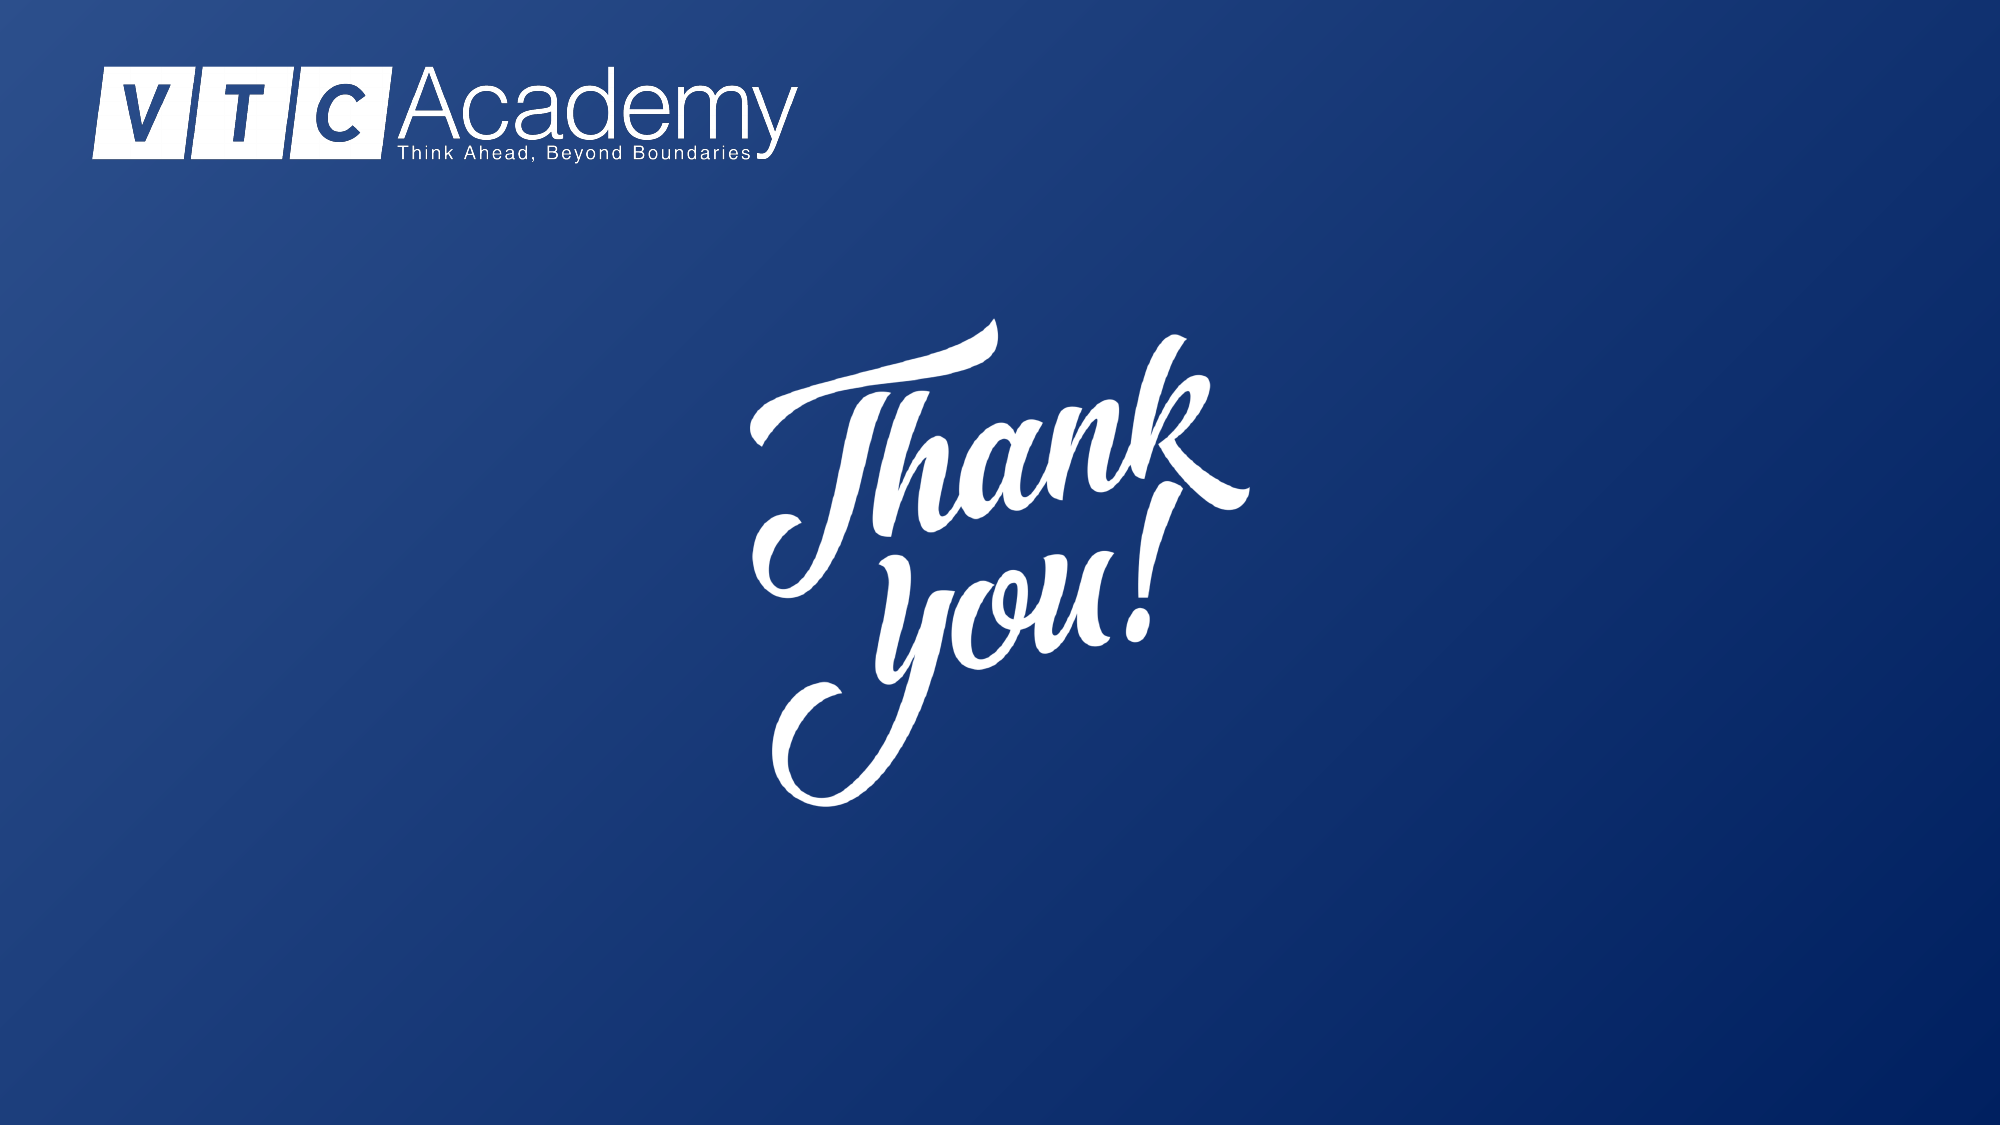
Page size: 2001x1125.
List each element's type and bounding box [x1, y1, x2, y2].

picture [67, 45, 823, 185]
picture [728, 272, 1272, 852]
